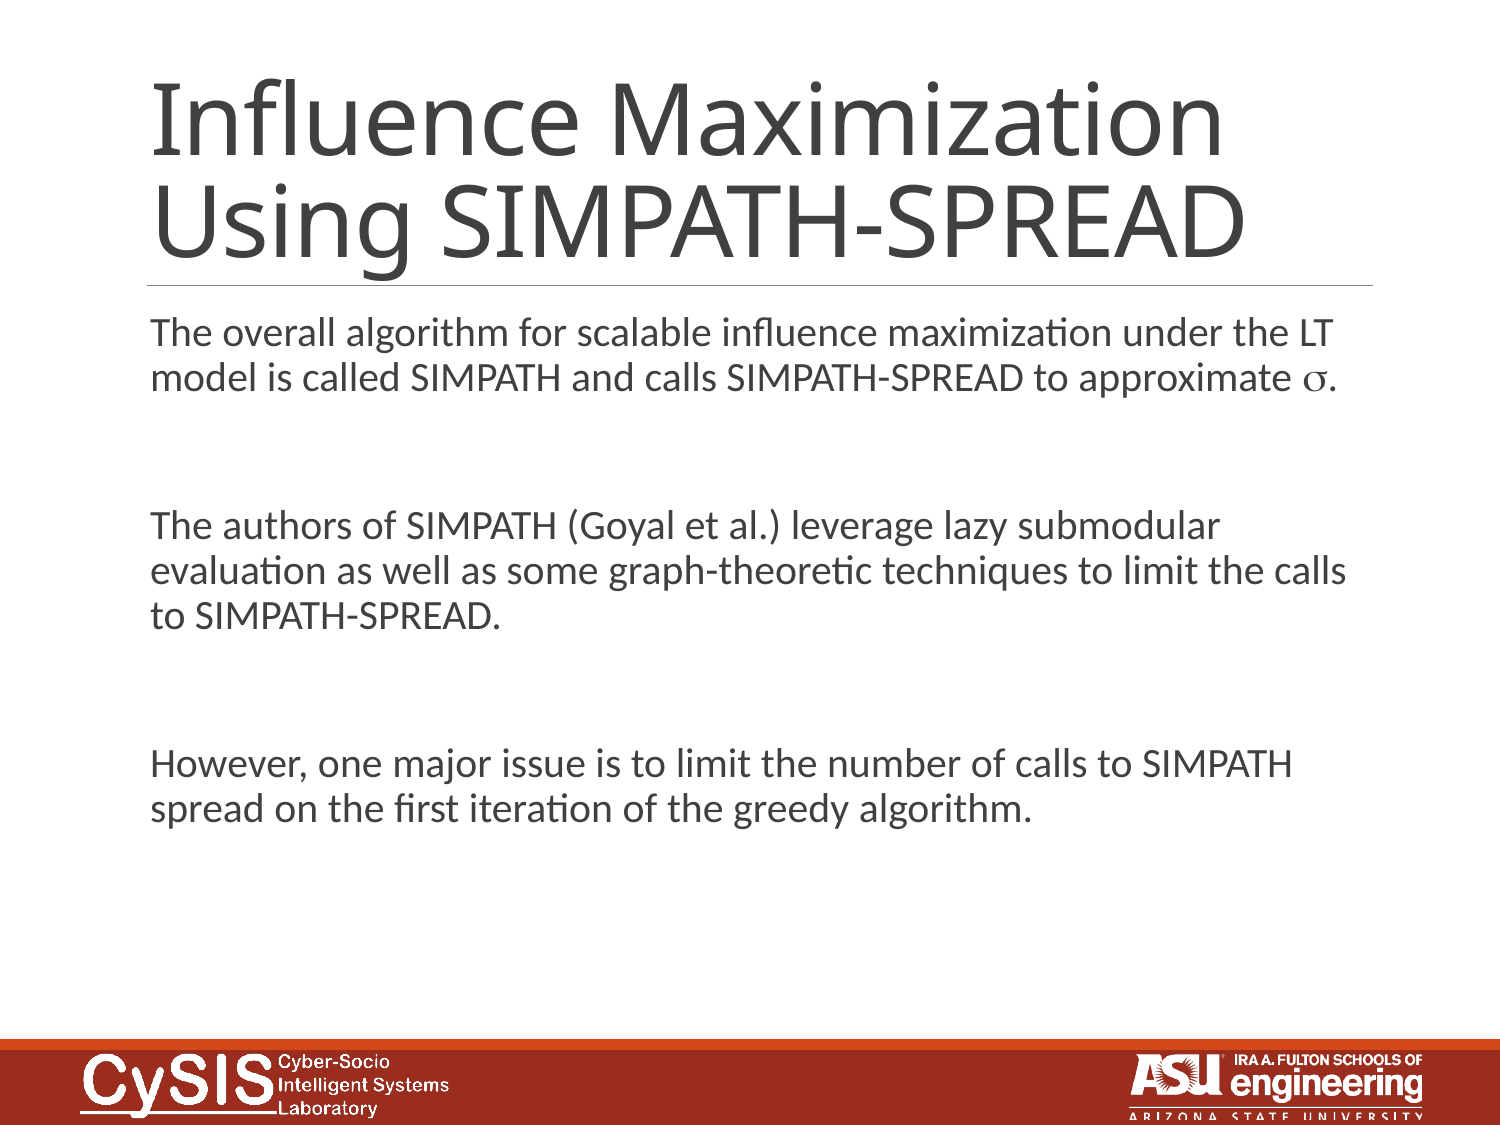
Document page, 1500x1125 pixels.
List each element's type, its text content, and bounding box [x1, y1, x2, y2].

picture [60, 1027, 464, 1125]
title Influence Maximization Using SIMPATH-SPREAD [135, 47, 1373, 285]
list The overall algorithm for scalable influence maximization under the LT model is called SIMPATH and calls SIMPATH-SPREAD to approximate s. The authors of SIMPATH (Goyal et al.) leverage lazy submodular evaluation as well as some graph-theoretic techniques to limit the calls to SIMPATH-SPREAD. However, one major issue is to limit the number of calls to SIMPATH spread on the first iteration of the greedy algorithm. [135, 302, 1373, 963]
